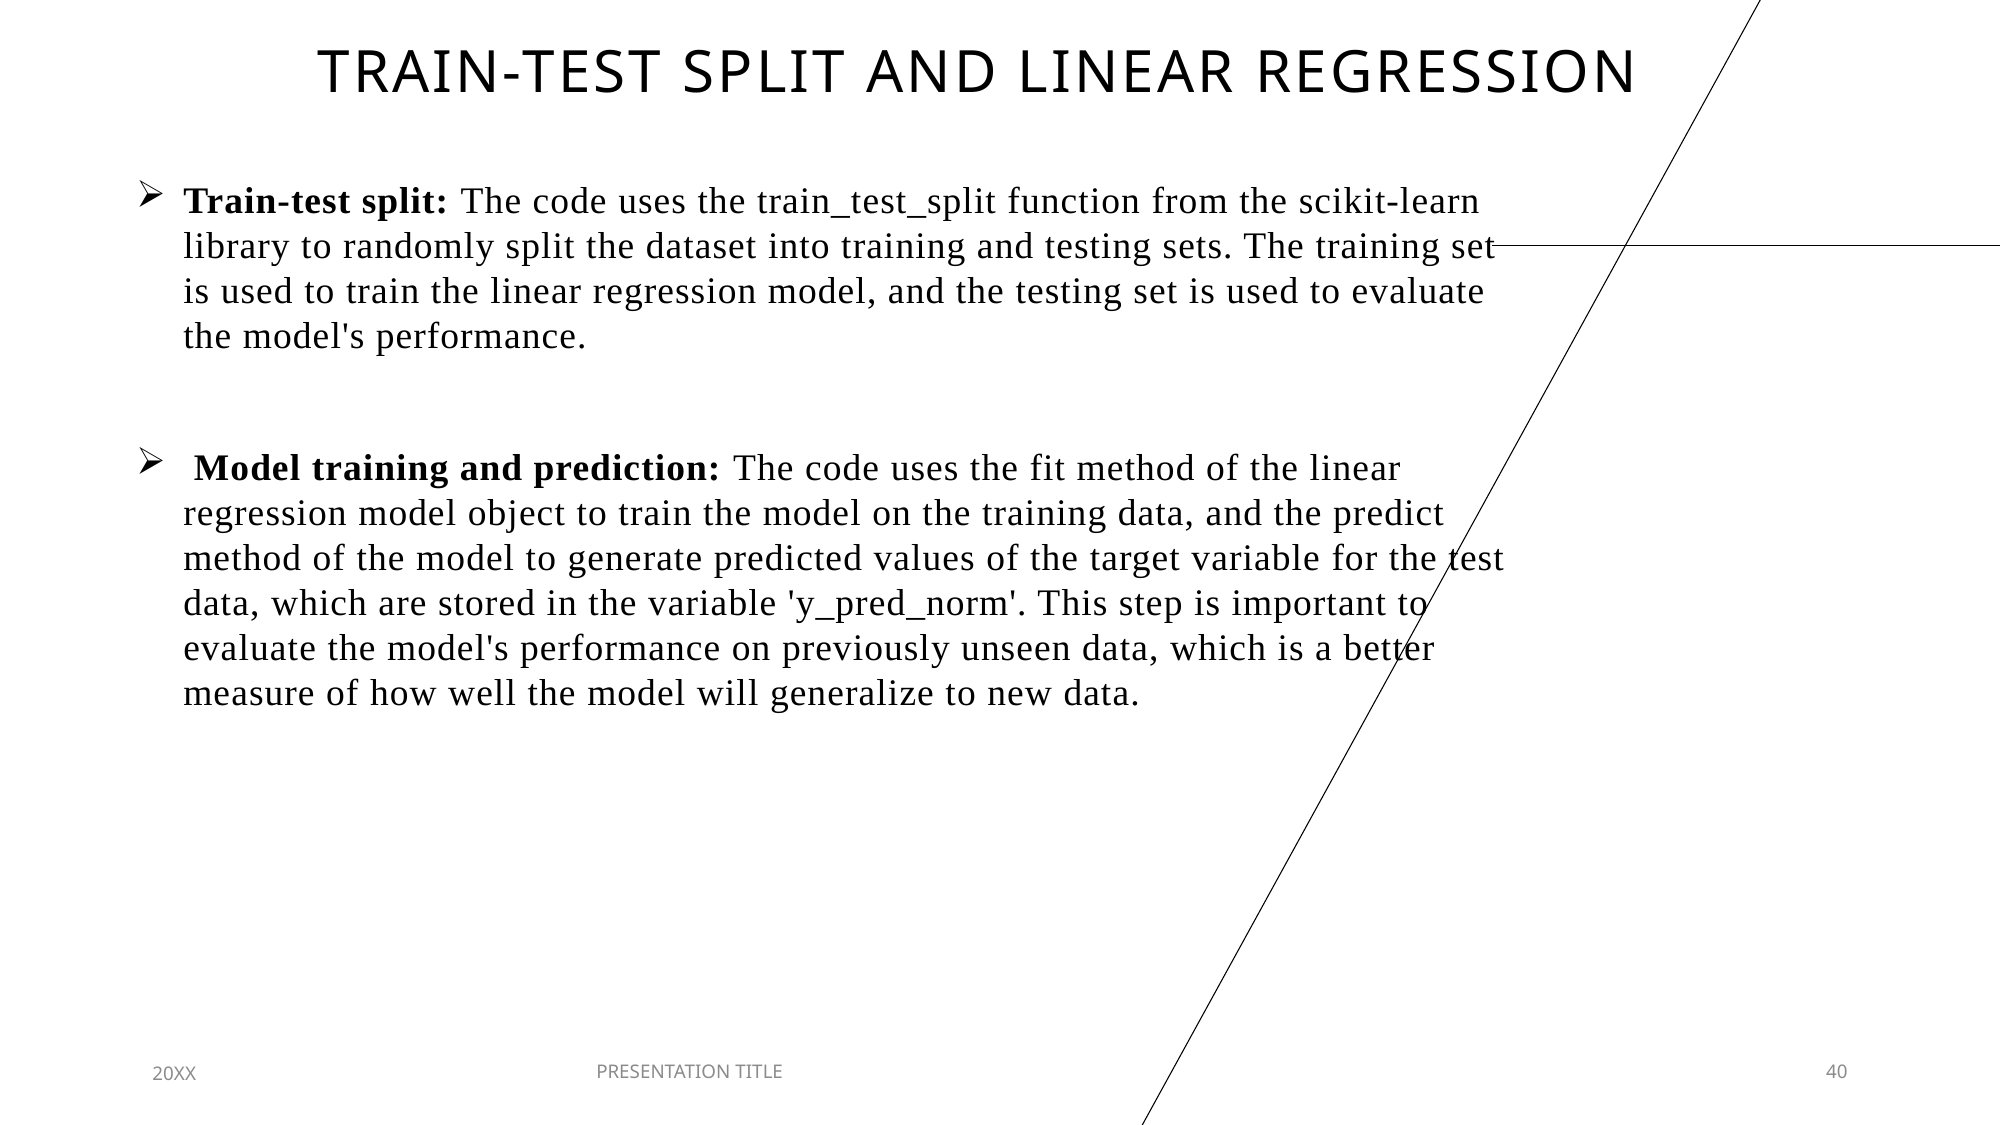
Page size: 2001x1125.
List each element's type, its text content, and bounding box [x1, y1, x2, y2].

list Train-test split: The code uses the train_test_split function from the scikit-learn library to randomly split the dataset into training and testing sets. The training set is used to train the linear regression model, and the testing set is used to evaluate the model's performance. Model training and prediction: The code uses the fit method of the linear regression model object to train the model on the training data, and the predict method of the model to generate predicted values of the target variable for the test data, which are stored in the variable 'y_pred_norm'. This step is important to evaluate the model's performance on previously unseen data, which is a better measure of how well the model will generalize to new data. [121, 169, 1552, 954]
slide_number 40 [1412, 1042, 1863, 1103]
slide_number 20XX [137, 1042, 338, 1103]
footer PRESENTATION TITLE [404, 1042, 975, 1103]
title Train-test split and linear regression [284, 22, 1774, 113]
